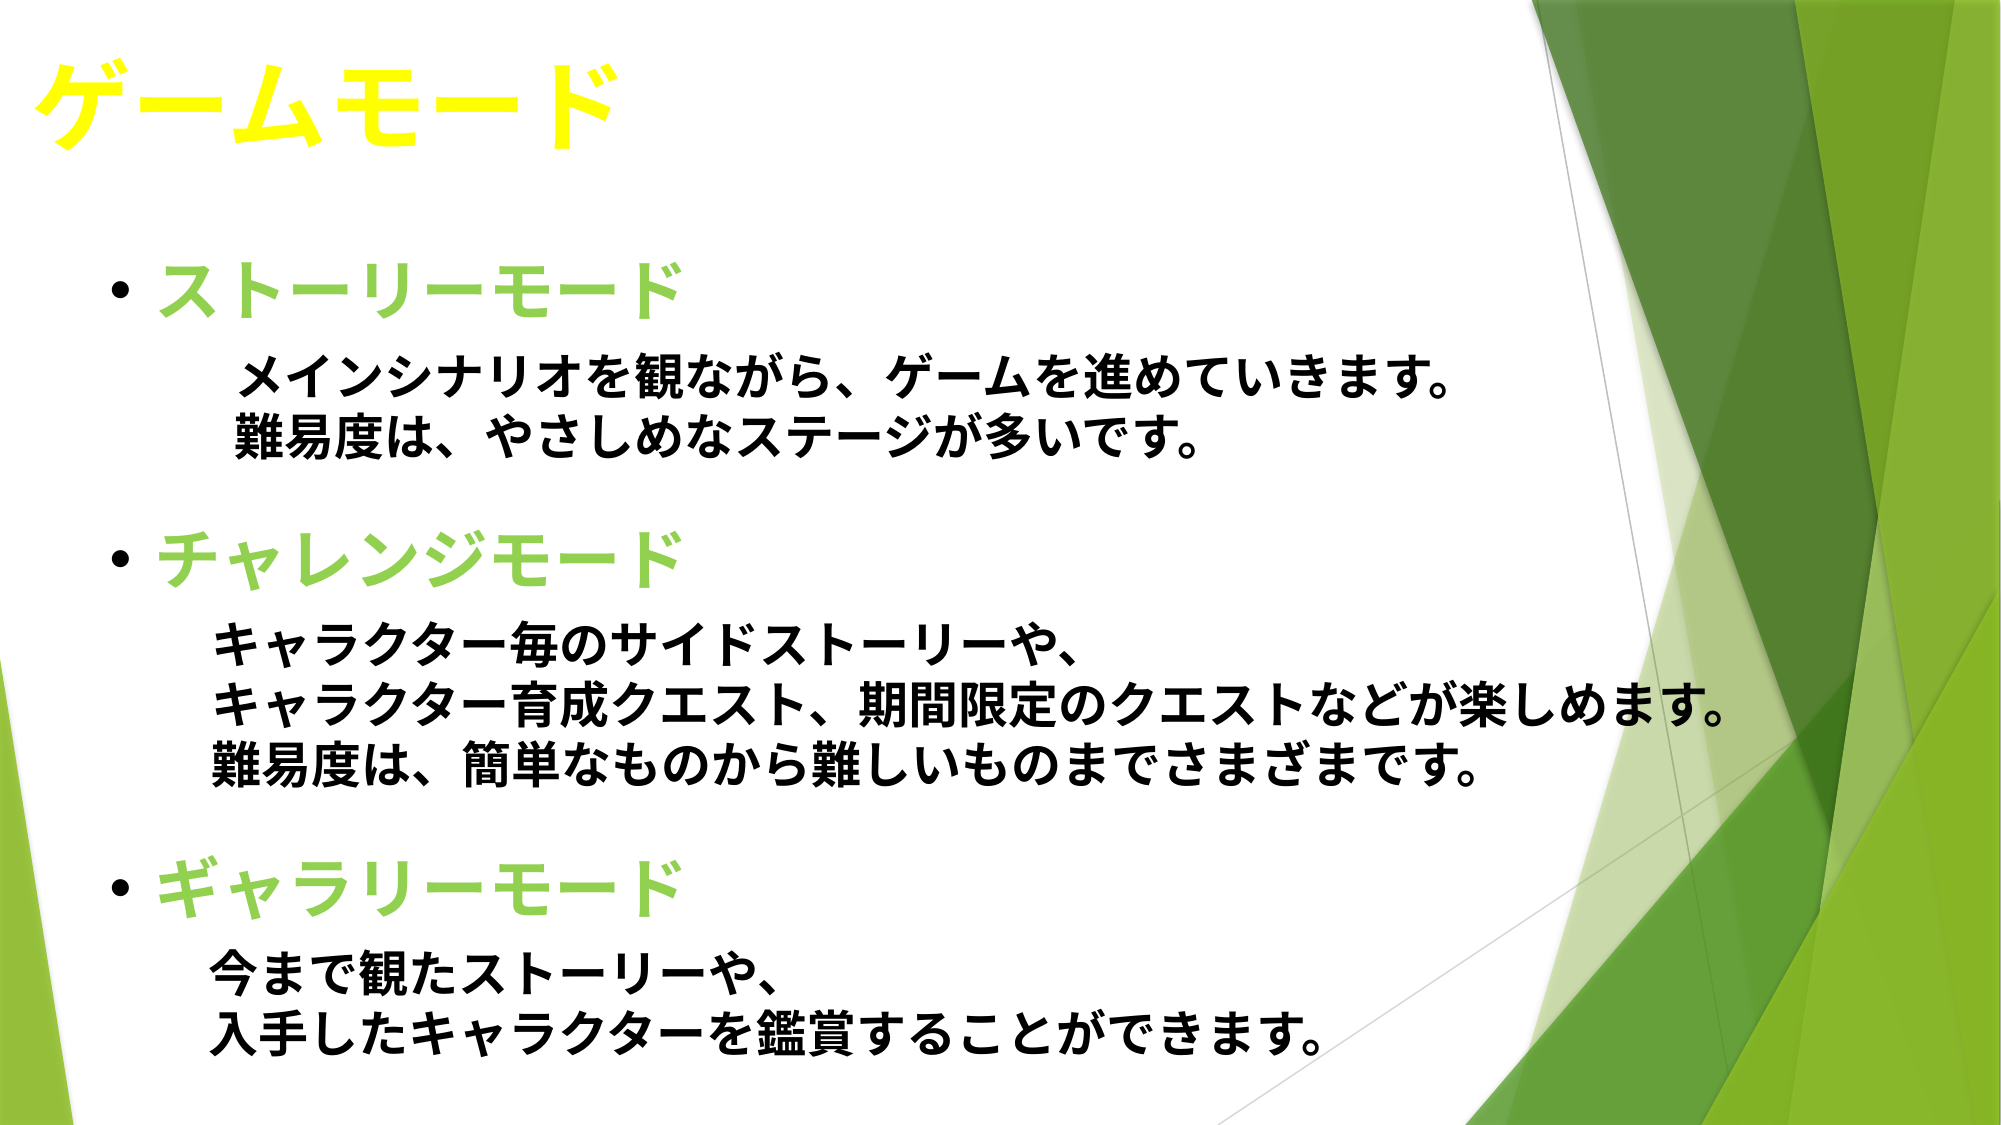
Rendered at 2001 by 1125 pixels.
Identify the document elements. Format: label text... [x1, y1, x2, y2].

text_box ・ギャラリーモード [72, 839, 704, 935]
title ゲームモード [15, 36, 1427, 254]
text_box ・ストーリーモード [72, 241, 704, 337]
text_box メインシナリオを観ながら、ゲームを進めていきます。 難易度は、やさしめなステージが多いです。 [219, 337, 1493, 473]
text_box 今まで観たストーリーや、 入手したキャラクターを鑑賞することができます。 [193, 935, 1367, 1071]
text_box キャラクター毎のサイドストーリーや、 キャラクター育成クエスト、期間限定のクエストなどが楽しめます。 難易度は、簡単なものから難しいものまでさまざまです。 [196, 606, 1768, 801]
text_box ・チャレンジモード [73, 510, 703, 606]
